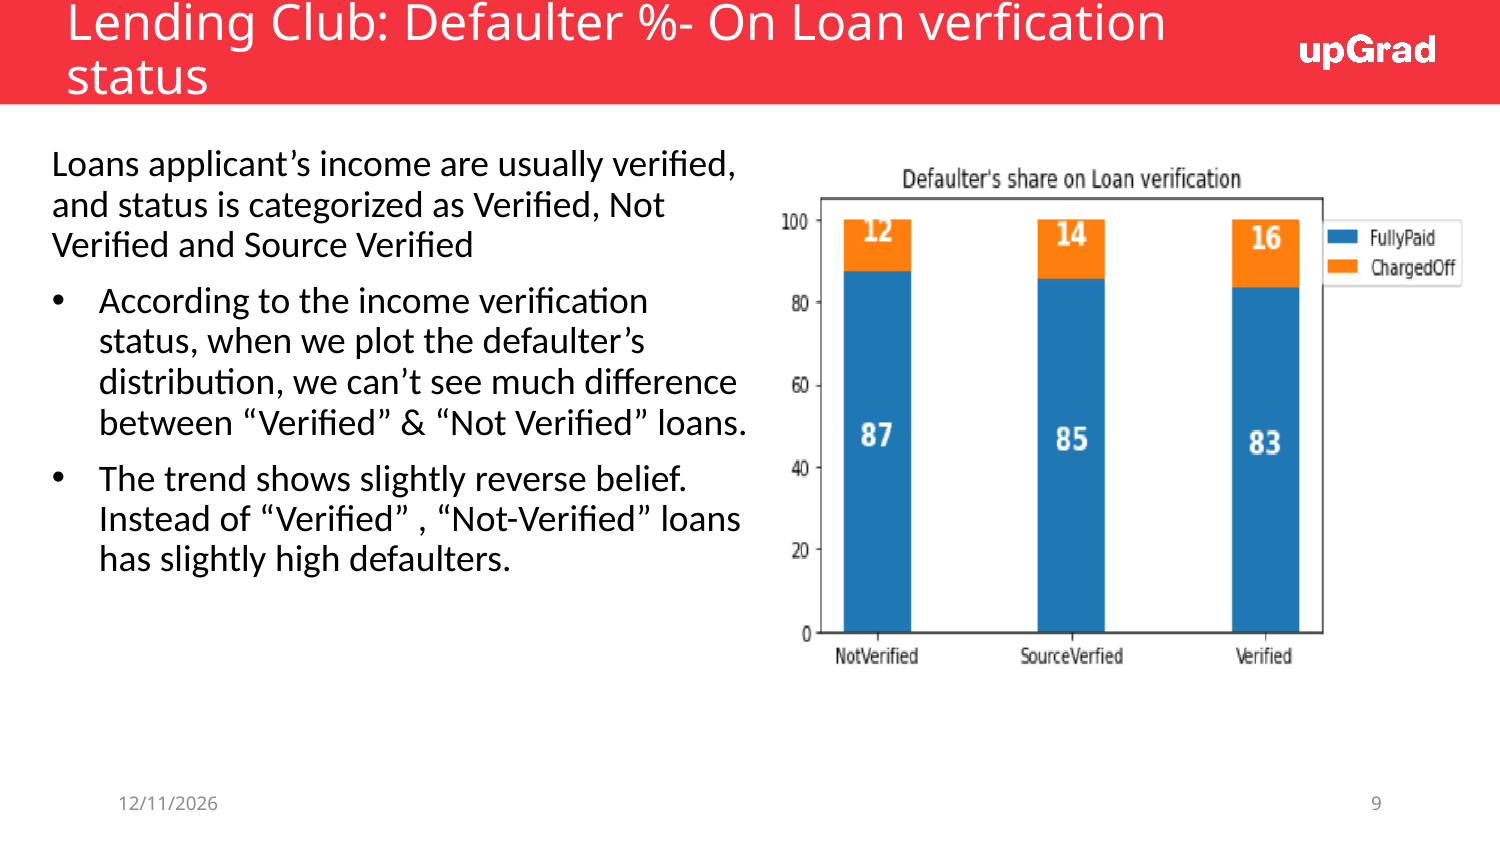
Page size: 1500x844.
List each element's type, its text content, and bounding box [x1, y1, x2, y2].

slide_number 9 [1059, 782, 1397, 827]
picture [1300, 34, 1435, 70]
text_box Loans applicant’s income are usually verified, and status is categorized as Verified, Not Verified and Source Verified According to the income verification status, when we plot the defaulter’s distribution, we can’t see much difference between “Verified” & “Not Verified” loans. The trend shows slightly reverse belief. Instead of “Verified” , “Not-Verified” loans has slightly high defaulters. [36, 136, 773, 772]
picture [772, 159, 1482, 680]
title Lending Club: Defaulter %- On Loan verfication status [51, 20, 1295, 83]
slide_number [103, 782, 441, 827]
